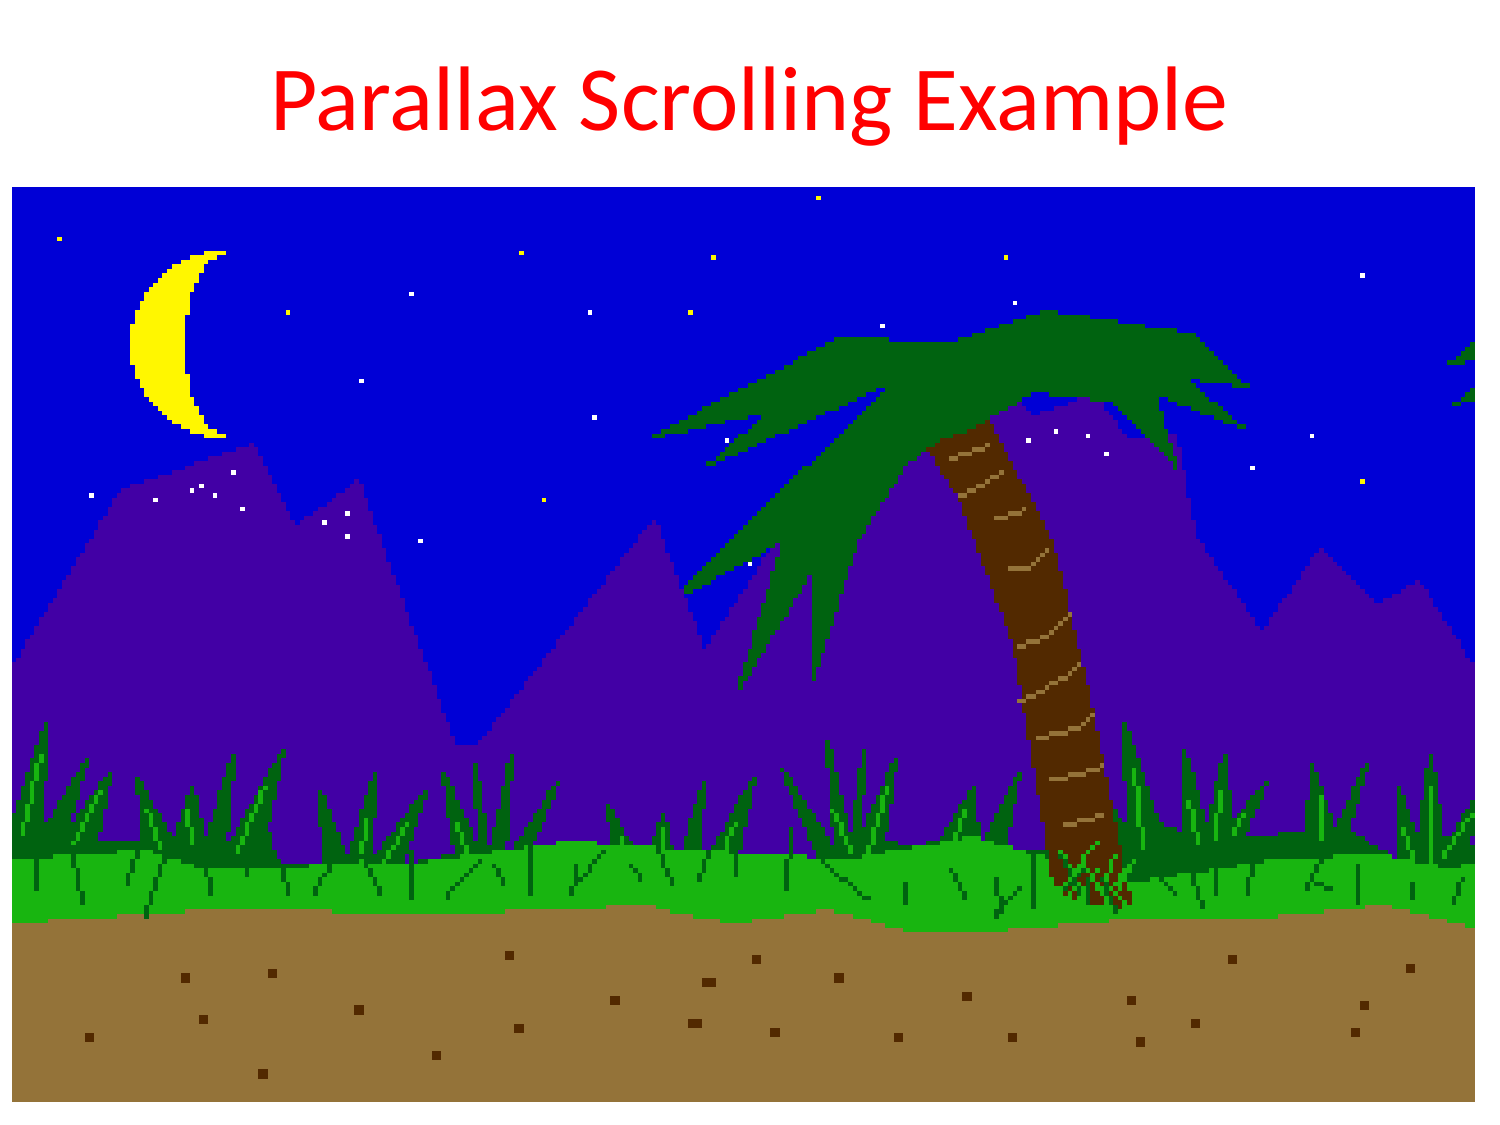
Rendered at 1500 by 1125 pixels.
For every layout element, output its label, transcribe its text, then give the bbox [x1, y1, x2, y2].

picture [12, 187, 1476, 1102]
title Parallax Scrolling Example [75, 0, 1425, 186]
